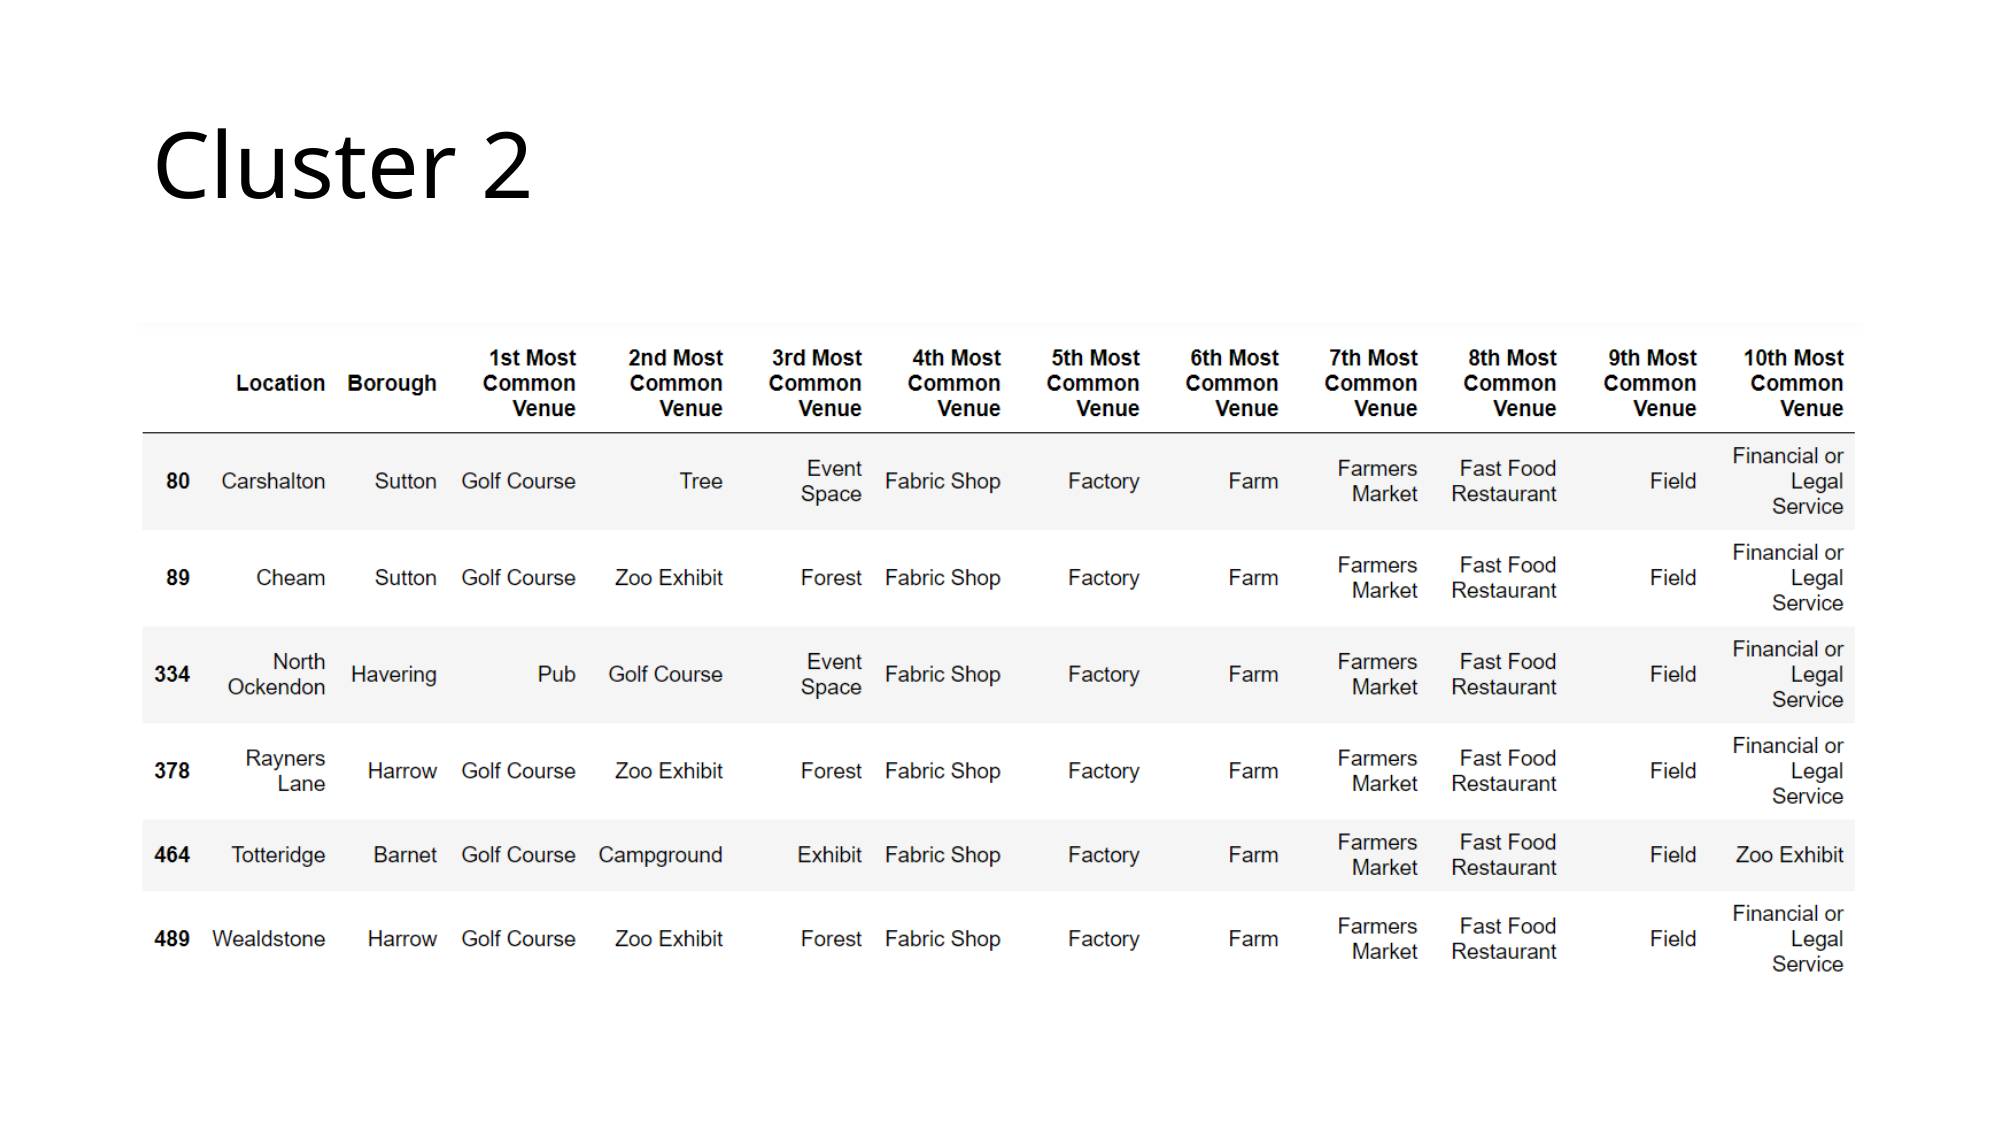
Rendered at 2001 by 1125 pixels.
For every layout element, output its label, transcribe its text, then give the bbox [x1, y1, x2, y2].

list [137, 323, 1863, 990]
title Cluster 2 [137, 59, 1863, 278]
